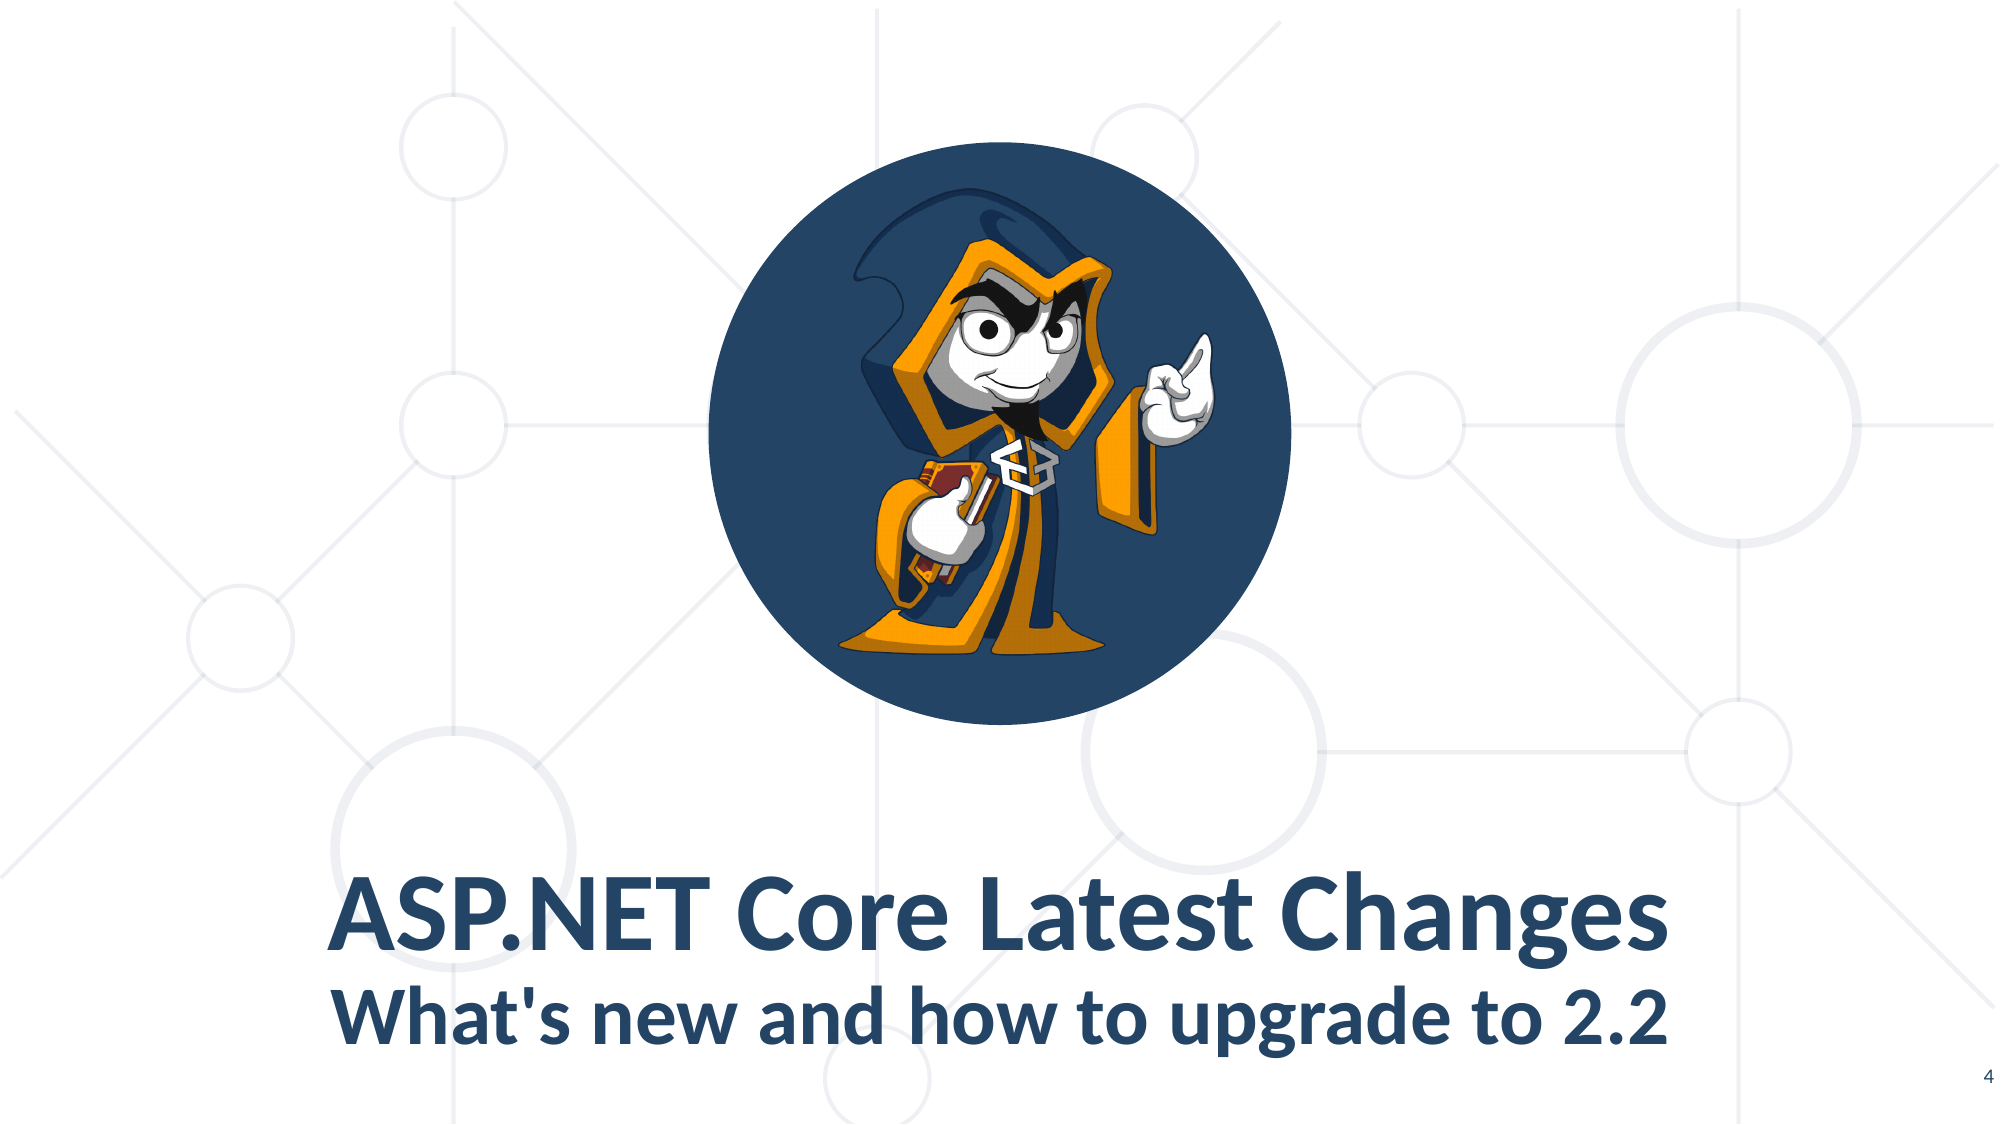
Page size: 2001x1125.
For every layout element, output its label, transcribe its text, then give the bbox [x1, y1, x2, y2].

slide_number 4 [1929, 1049, 2000, 1100]
list What's new and how to upgrade to 2.2 [100, 967, 1900, 1050]
list ASP.NET Core Latest Changes [100, 838, 1900, 965]
picture [754, 90, 1326, 754]
